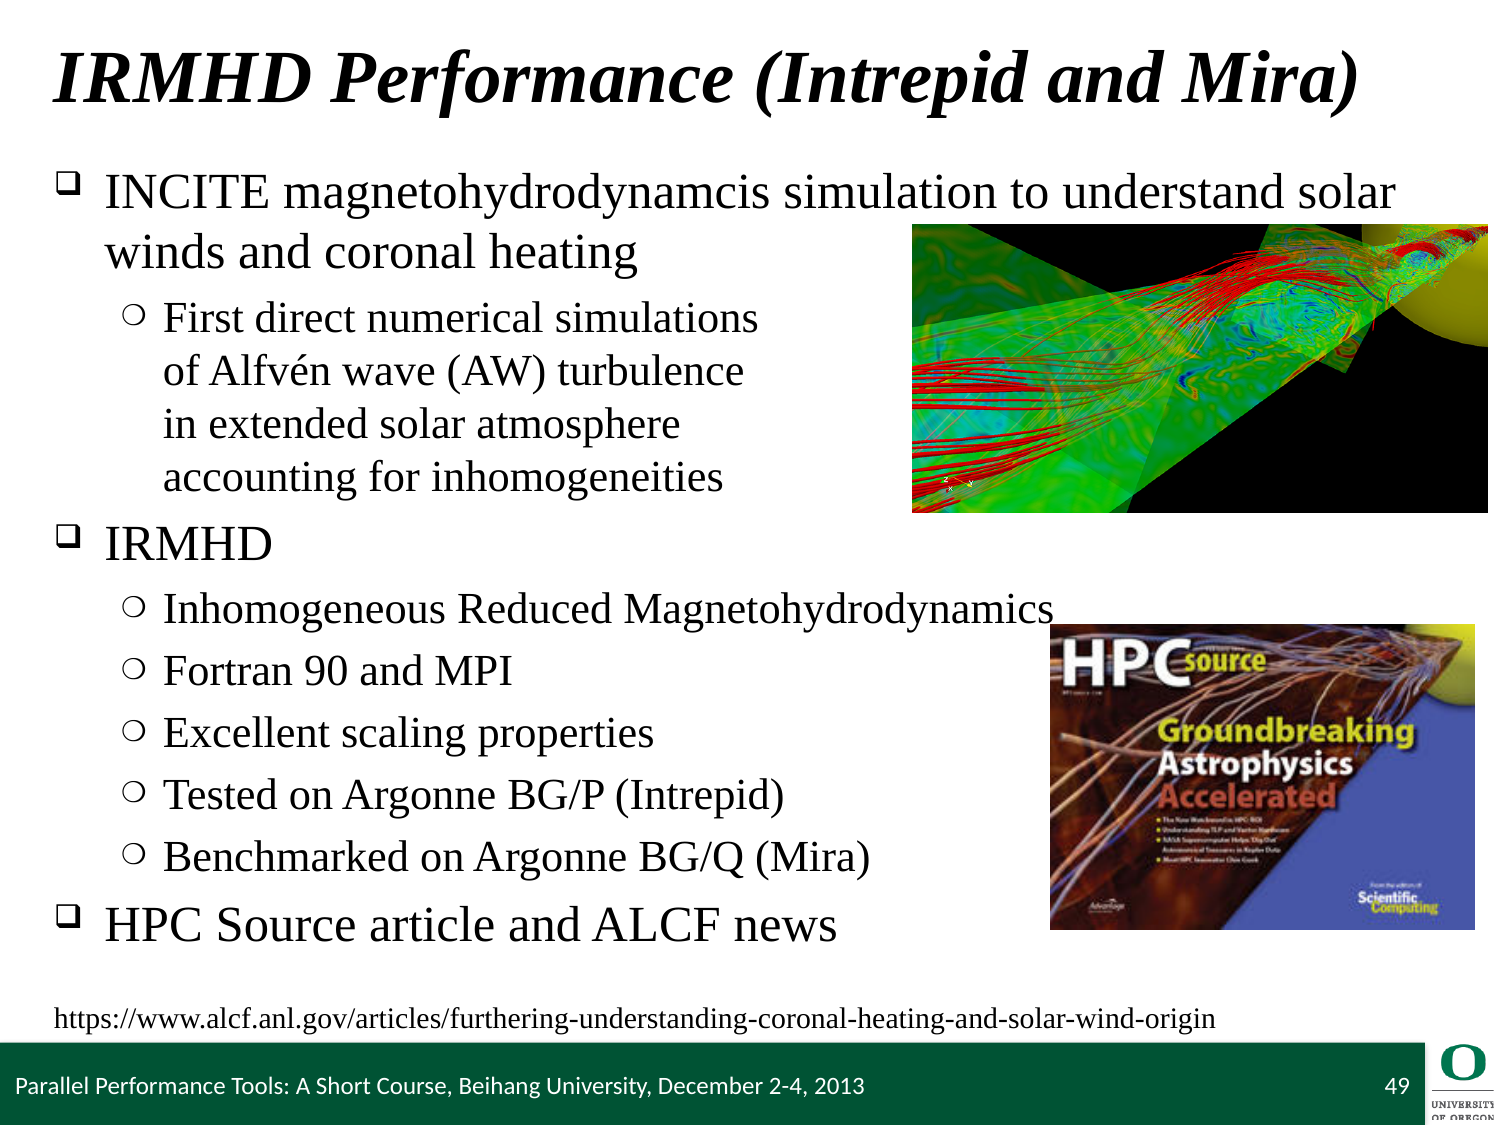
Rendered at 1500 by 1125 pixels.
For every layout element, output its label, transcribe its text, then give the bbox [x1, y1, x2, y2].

picture [911, 224, 1488, 513]
footer Parallel Performance Tools: A Short Course, Beihang University, December 2-4, 2013 [0, 1044, 988, 1125]
list INCITE magnetohydrodynamcis simulation to understand solar winds and coronal heating First direct numerical simulations of Alfvén wave (AW) turbulence in extended solar atmosphere accounting for inhomogeneities IRMHD Inhomogeneous Reduced Magnetohydrodynamics Fortran 90 and MPI Excellent scaling properties Tested on Argonne BG/P (Intrepid) Benchmarked on Argonne BG/Q (Mira) HPC Source article and ALCF news https://www.alcf.anl.gov/articles/furthering-understanding-coronal-heating-and-solar-wind-origin [39, 149, 1500, 1046]
slide_number 49 [1074, 1044, 1425, 1125]
picture [1049, 624, 1476, 930]
title IRMHD Performance (Intrepid and Mira) [39, 0, 1500, 145]
